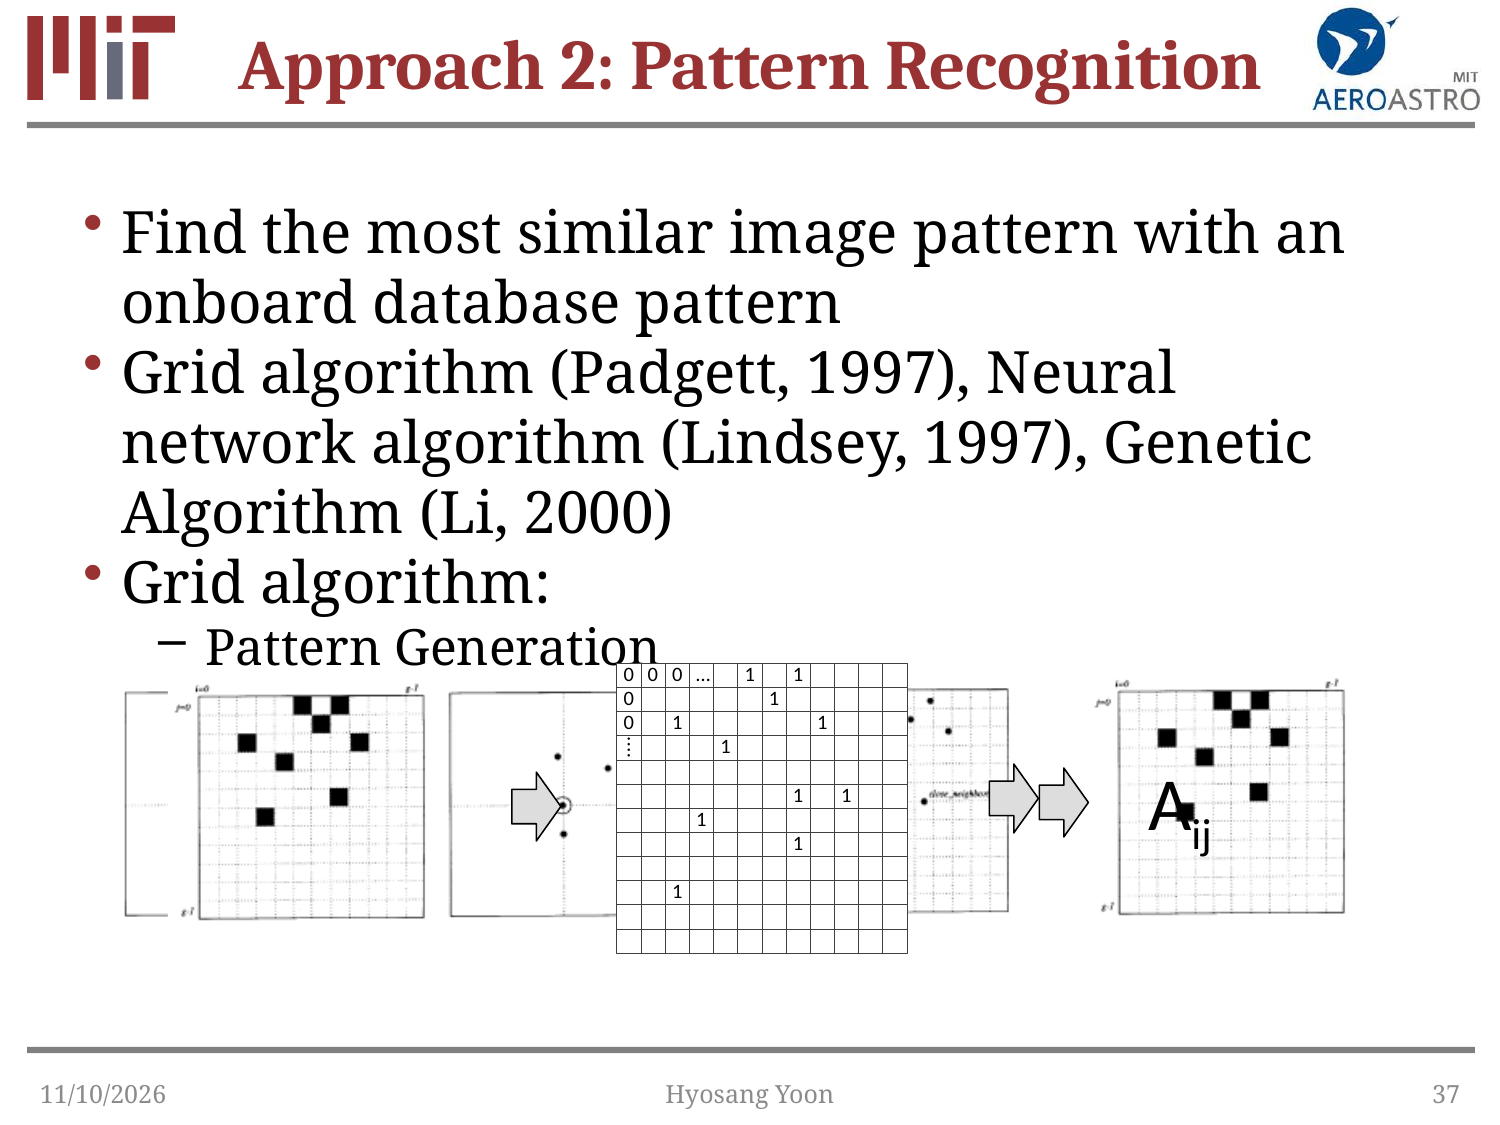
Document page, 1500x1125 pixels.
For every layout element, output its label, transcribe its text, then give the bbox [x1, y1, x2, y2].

picture [1087, 673, 1356, 924]
picture [441, 657, 1021, 956]
text_box [1024, 778, 1039, 819]
picture [1304, 1, 1488, 121]
title Approach 2: Pattern Recognition [167, 4, 1334, 119]
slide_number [24, 1065, 375, 1125]
slide_number 37 [1125, 1065, 1475, 1125]
footer Hyosang Yoon [512, 1065, 988, 1125]
list Find the most similar image pattern with an onboard database pattern Grid algorithm (Padgett, 1997), Neural network algorithm (Lindsey, 1997), Genetic Algorithm (Li, 2000) Grid algorithm: Pattern Generation [68, 187, 1438, 1013]
text_box [1039, 768, 1082, 837]
picture [117, 679, 436, 929]
